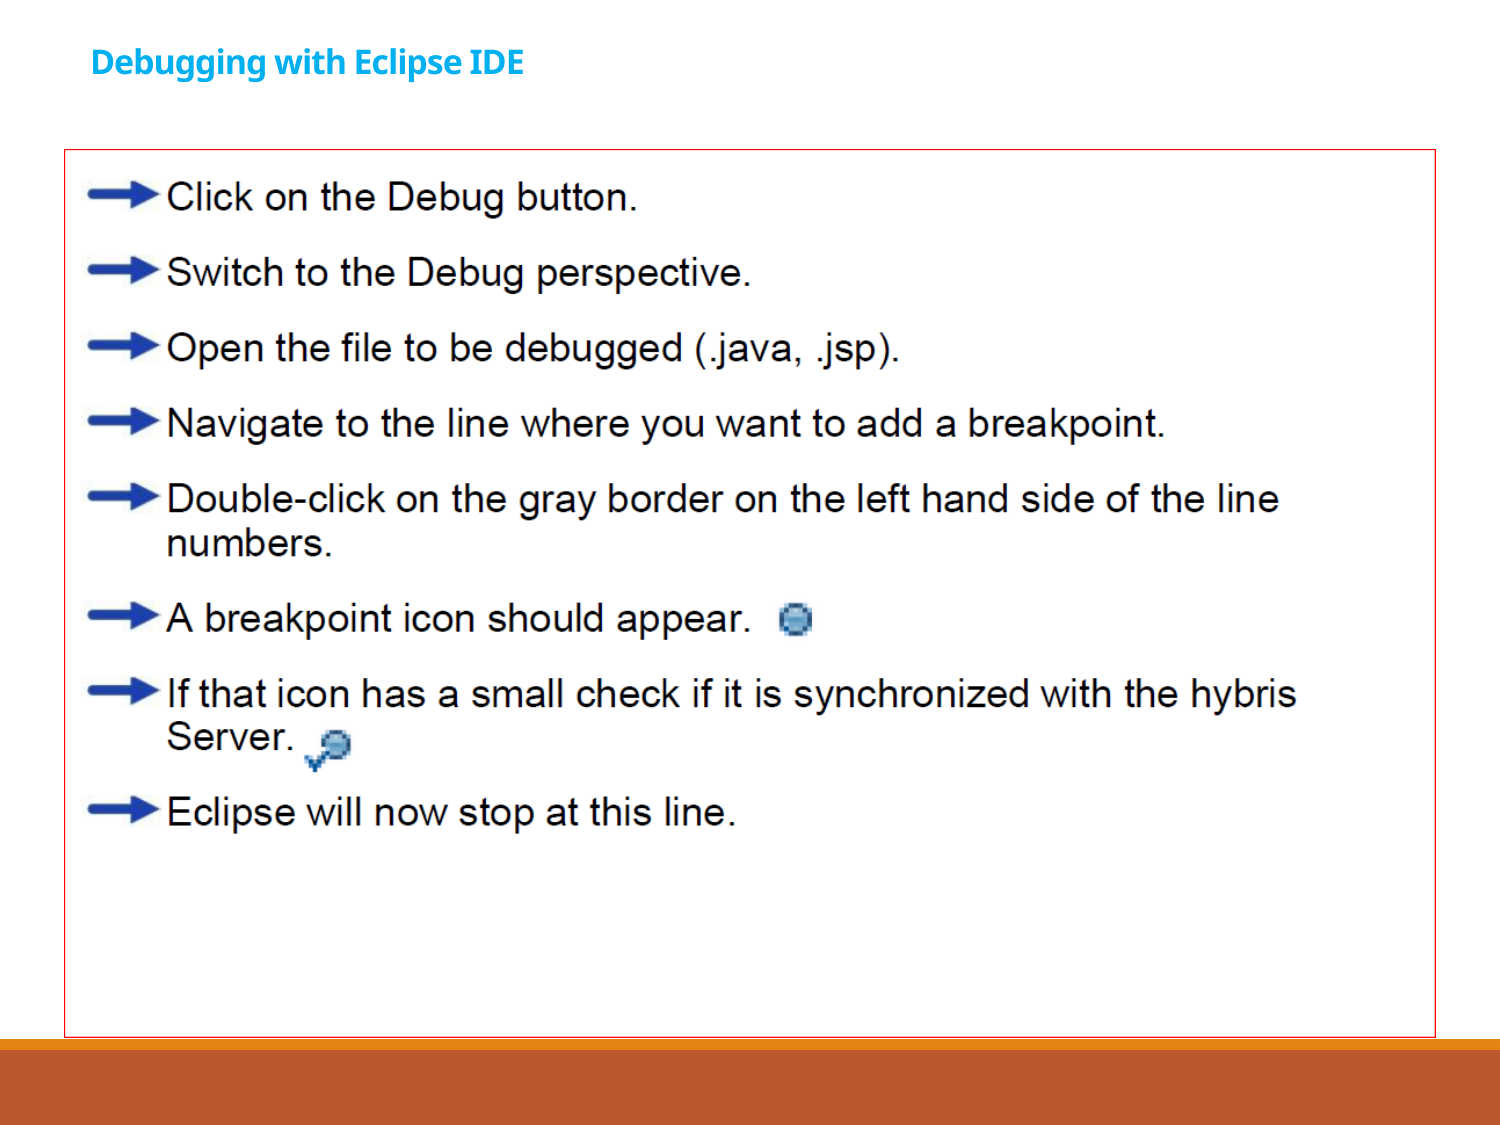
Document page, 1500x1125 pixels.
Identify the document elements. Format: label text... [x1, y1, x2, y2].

title Debugging with Eclipse IDE [75, 37, 1425, 147]
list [64, 149, 1436, 1038]
